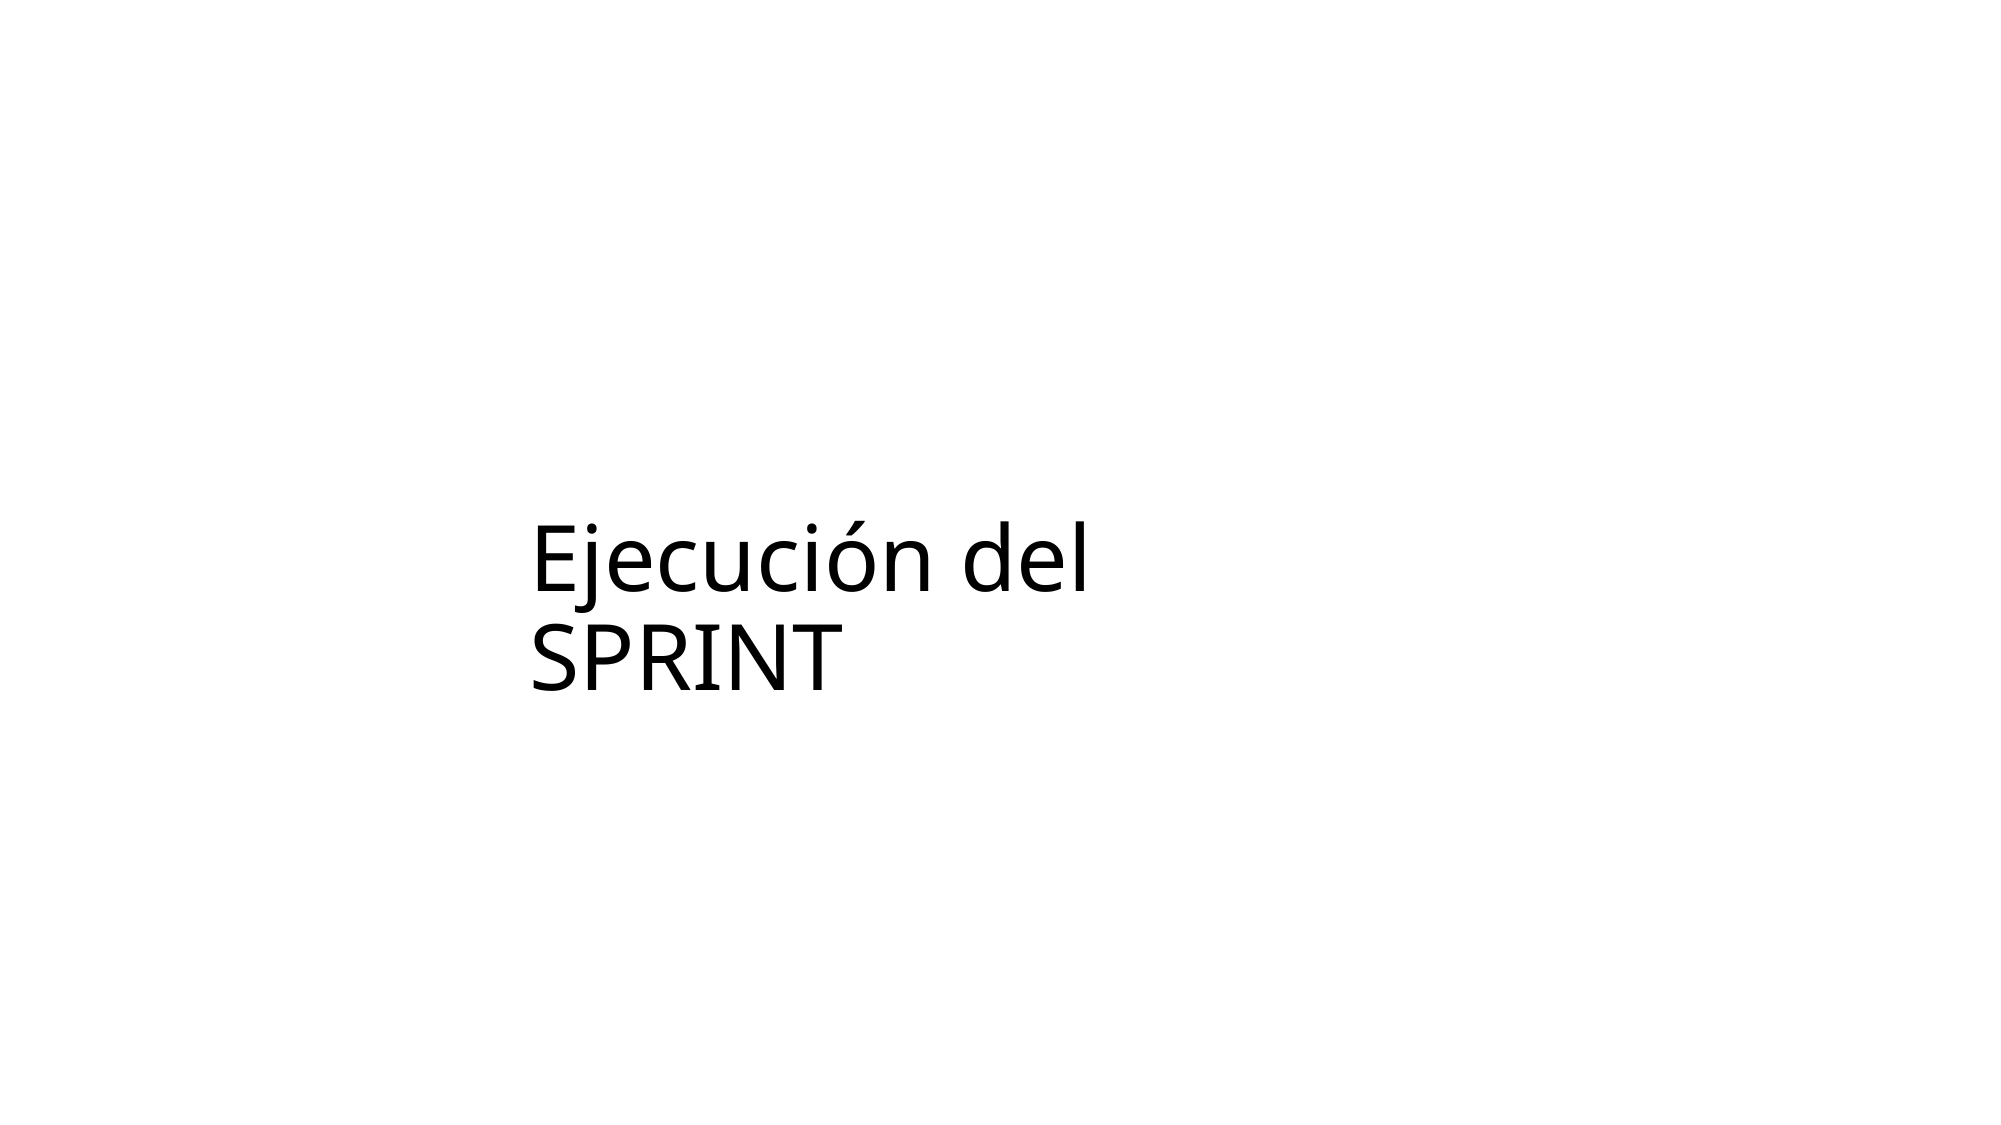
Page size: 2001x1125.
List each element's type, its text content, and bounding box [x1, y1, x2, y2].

title Ejecución del SPRINT [514, 503, 1426, 721]
